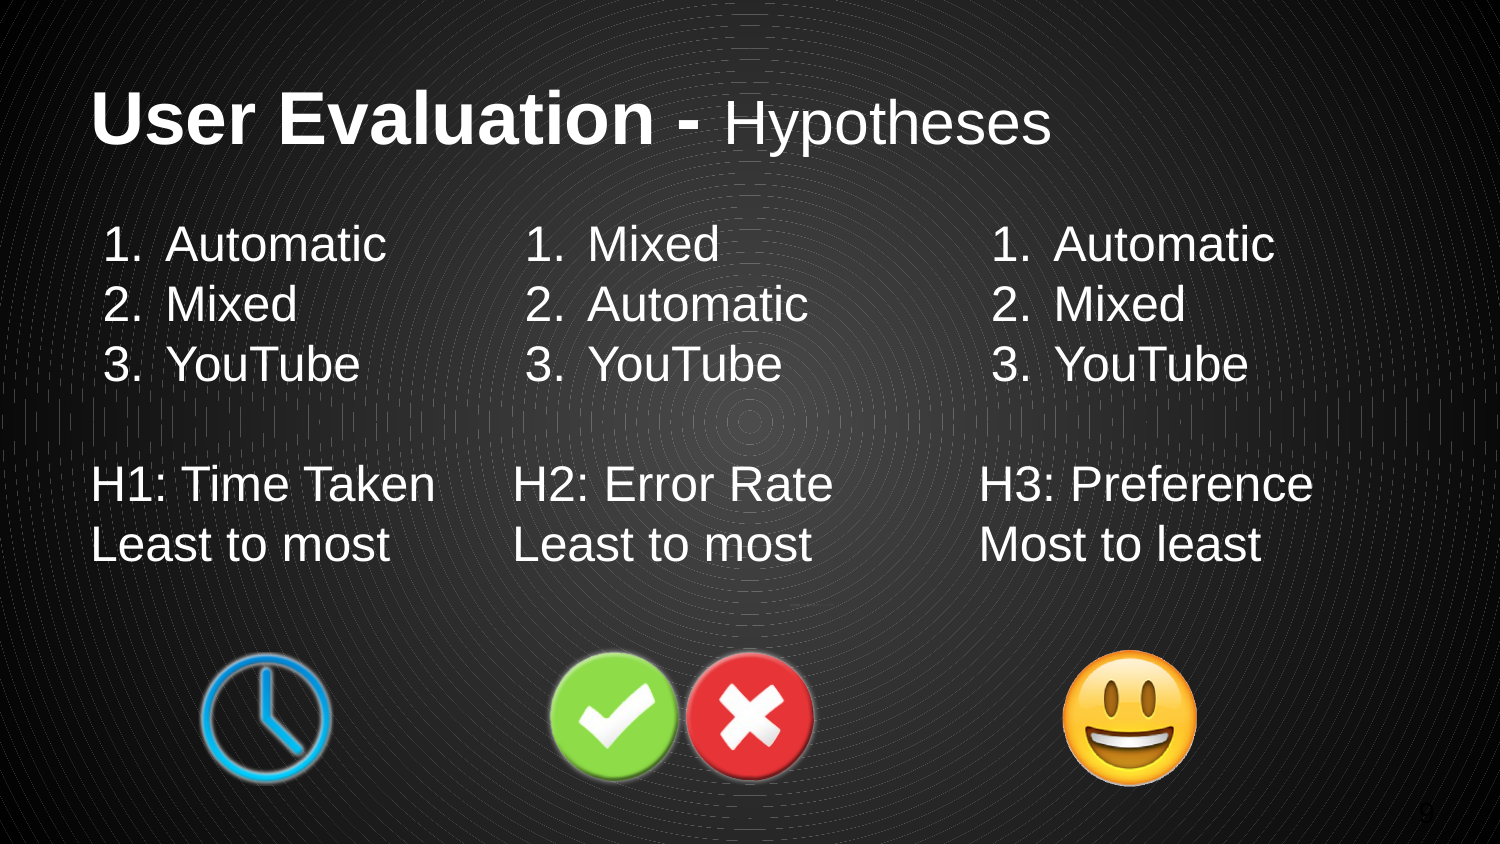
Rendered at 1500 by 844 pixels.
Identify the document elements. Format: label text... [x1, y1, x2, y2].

slide_number ‹#› [1403, 779, 1494, 844]
title User Evaluation - Hypotheses [75, 33, 1425, 175]
picture [527, 602, 837, 836]
list Mixed Automatic YouTube H2: Error Rate Least to most [497, 196, 920, 557]
list Automatic Mixed YouTube H1: Time Taken Least to most [75, 196, 498, 562]
picture [1061, 650, 1197, 788]
picture [198, 652, 334, 786]
list Automatic Mixed YouTube H3: Preference Most to least [963, 196, 1386, 562]
